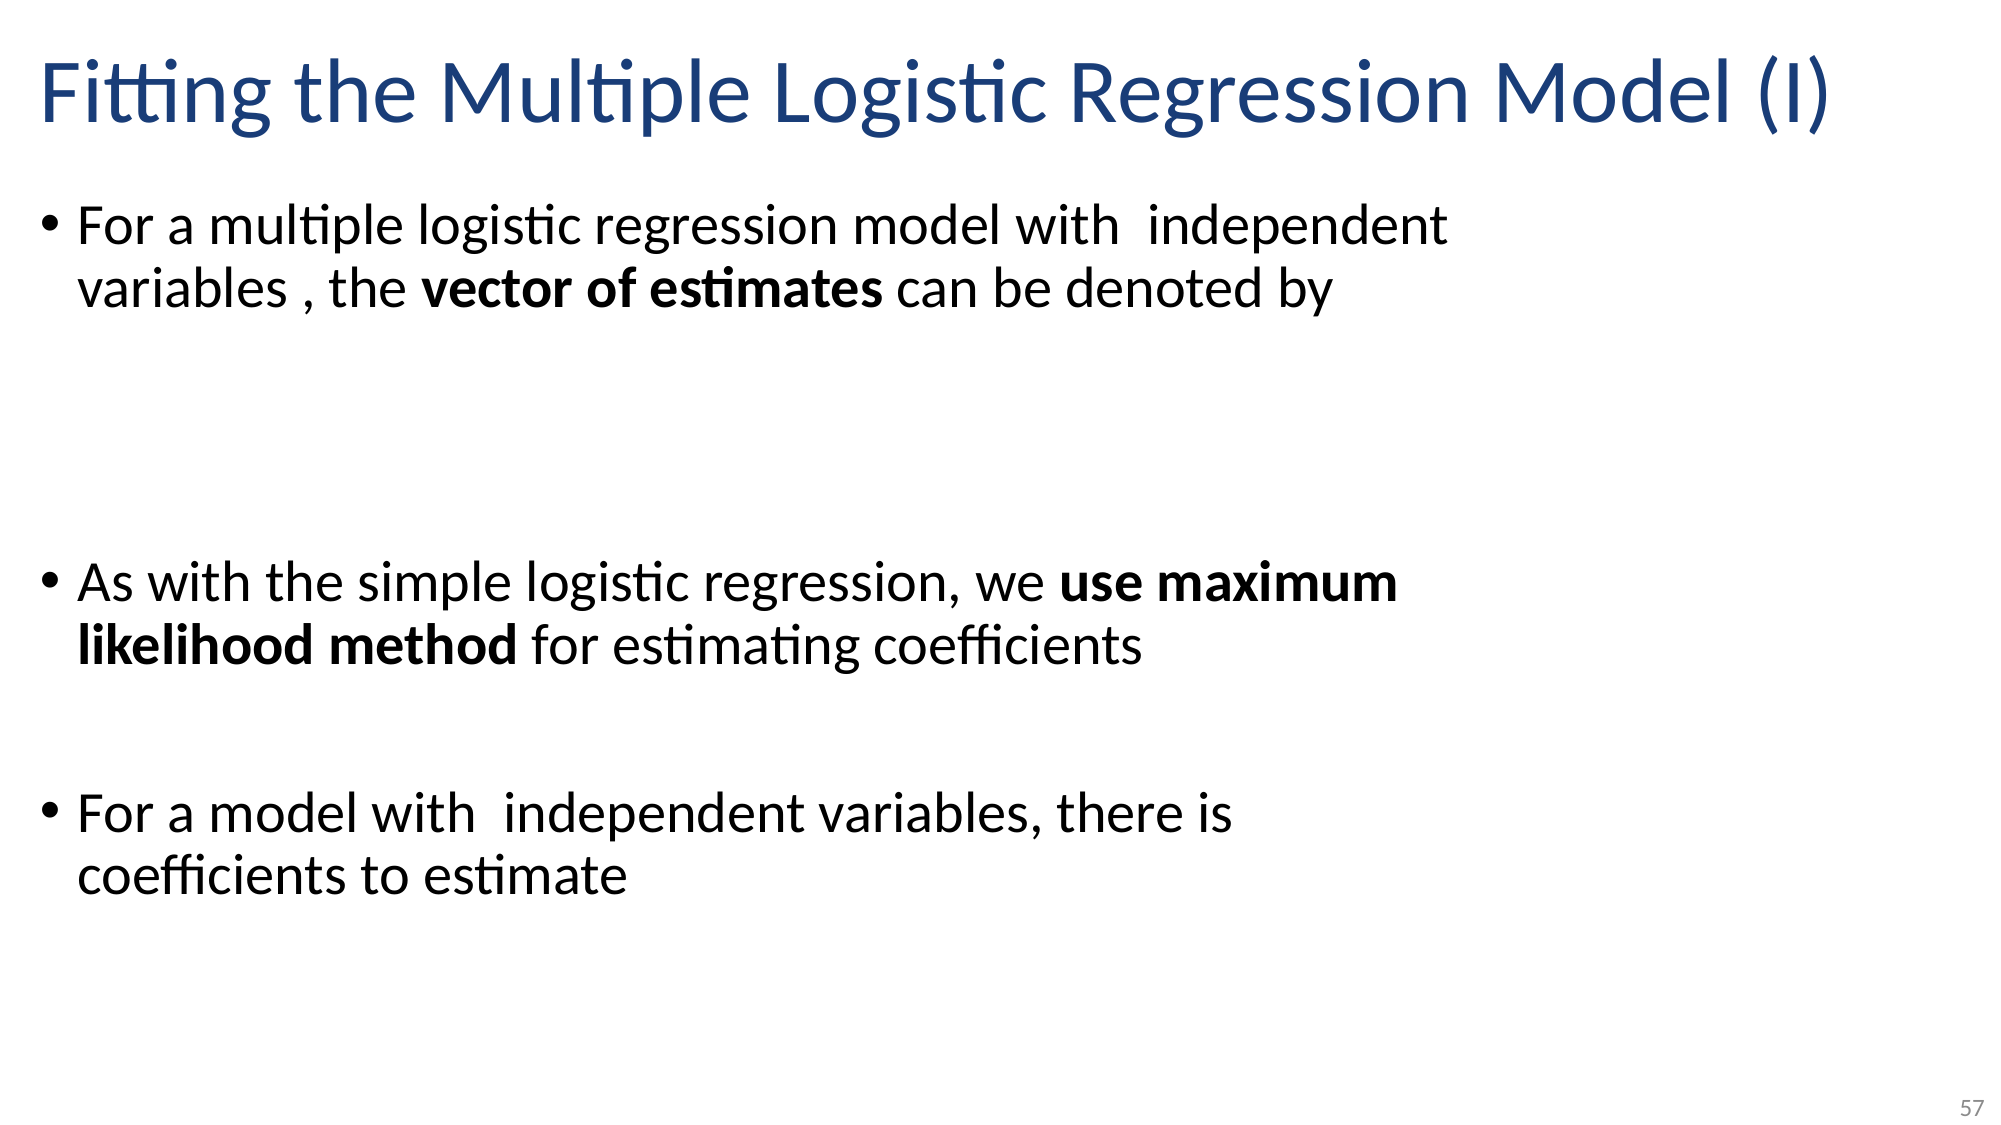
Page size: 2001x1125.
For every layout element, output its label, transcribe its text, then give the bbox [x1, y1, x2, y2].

slide_number 57 [1550, 1087, 2000, 1125]
title Fitting the Multiple Logistic Regression Model (I) [24, 24, 1975, 163]
